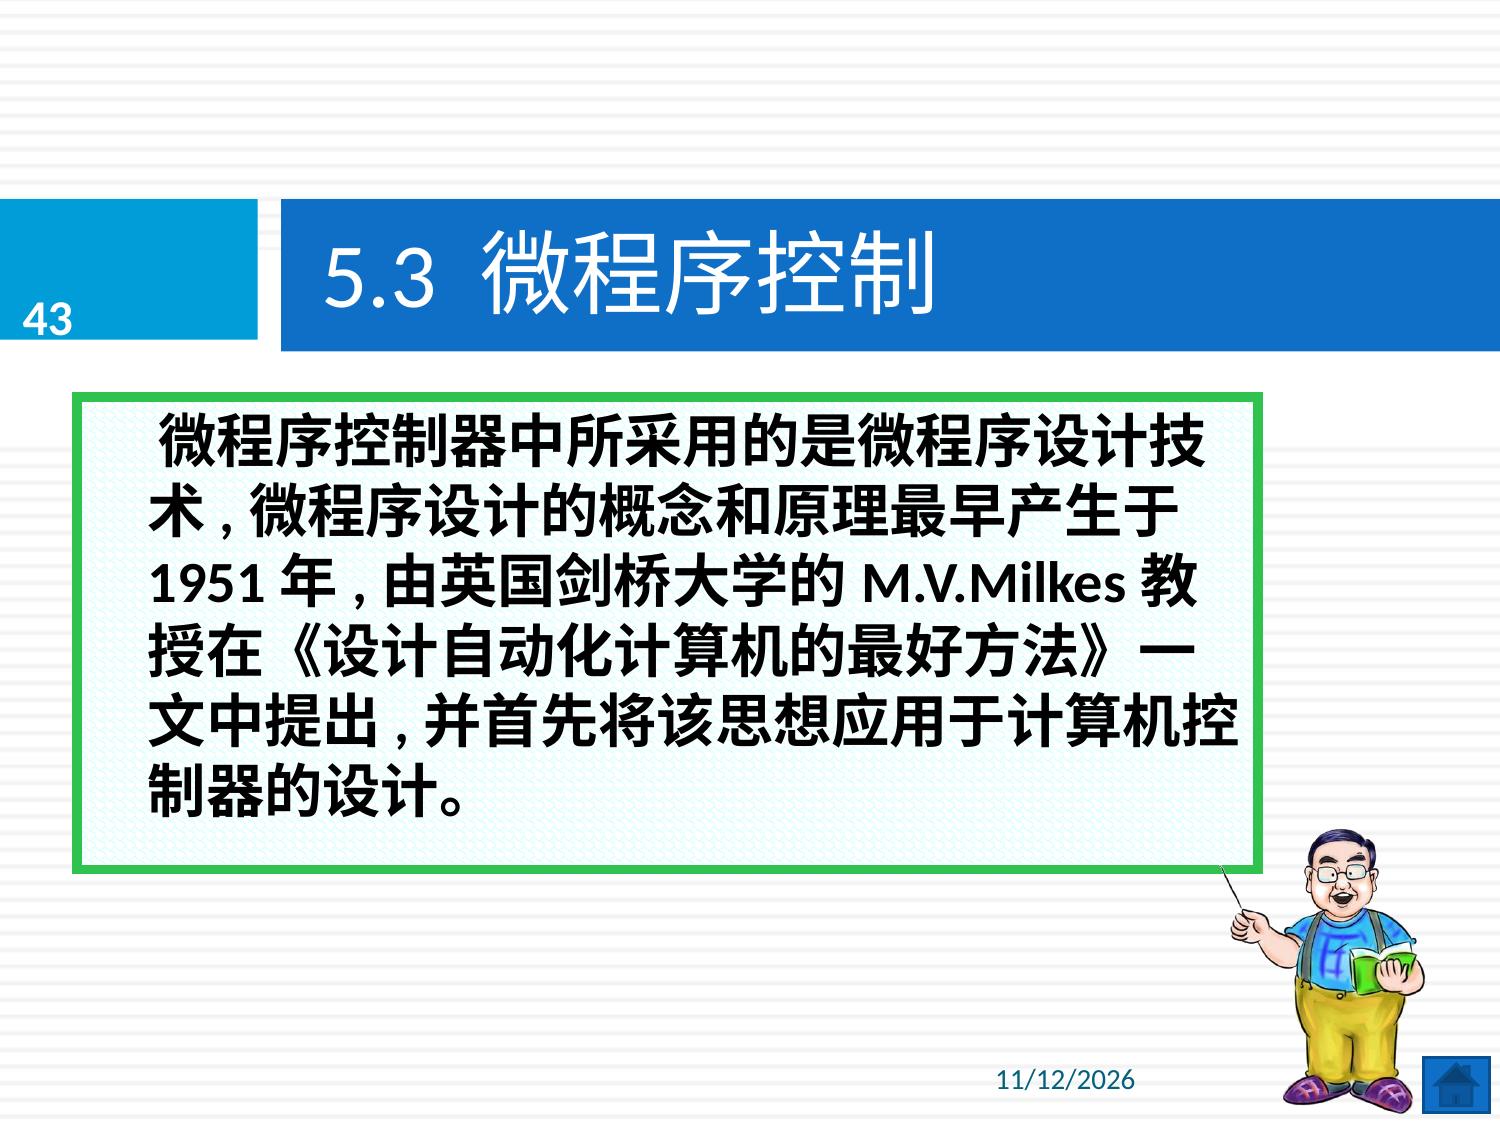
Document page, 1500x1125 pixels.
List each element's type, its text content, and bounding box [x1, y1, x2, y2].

title 5.3 微程序控制 [306, 187, 1500, 355]
text_box 2020/6/29 [980, 1047, 1210, 1108]
text_box 43 [0, 257, 154, 373]
text_box 微程序控制器中所采用的是微程序设计技术,微程序设计的概念和原理最早产生于1951年,由英国剑桥大学的M.V.Milkes教授在《设计自动化计算机的最好方法》一文中提出,并首先将该思想应用于计算机控制器的设计。 [76, 397, 1259, 870]
text_box [1471, 1057, 1490, 1113]
picture [0, 0, 1500, 249]
picture [0, 438, 1500, 1125]
